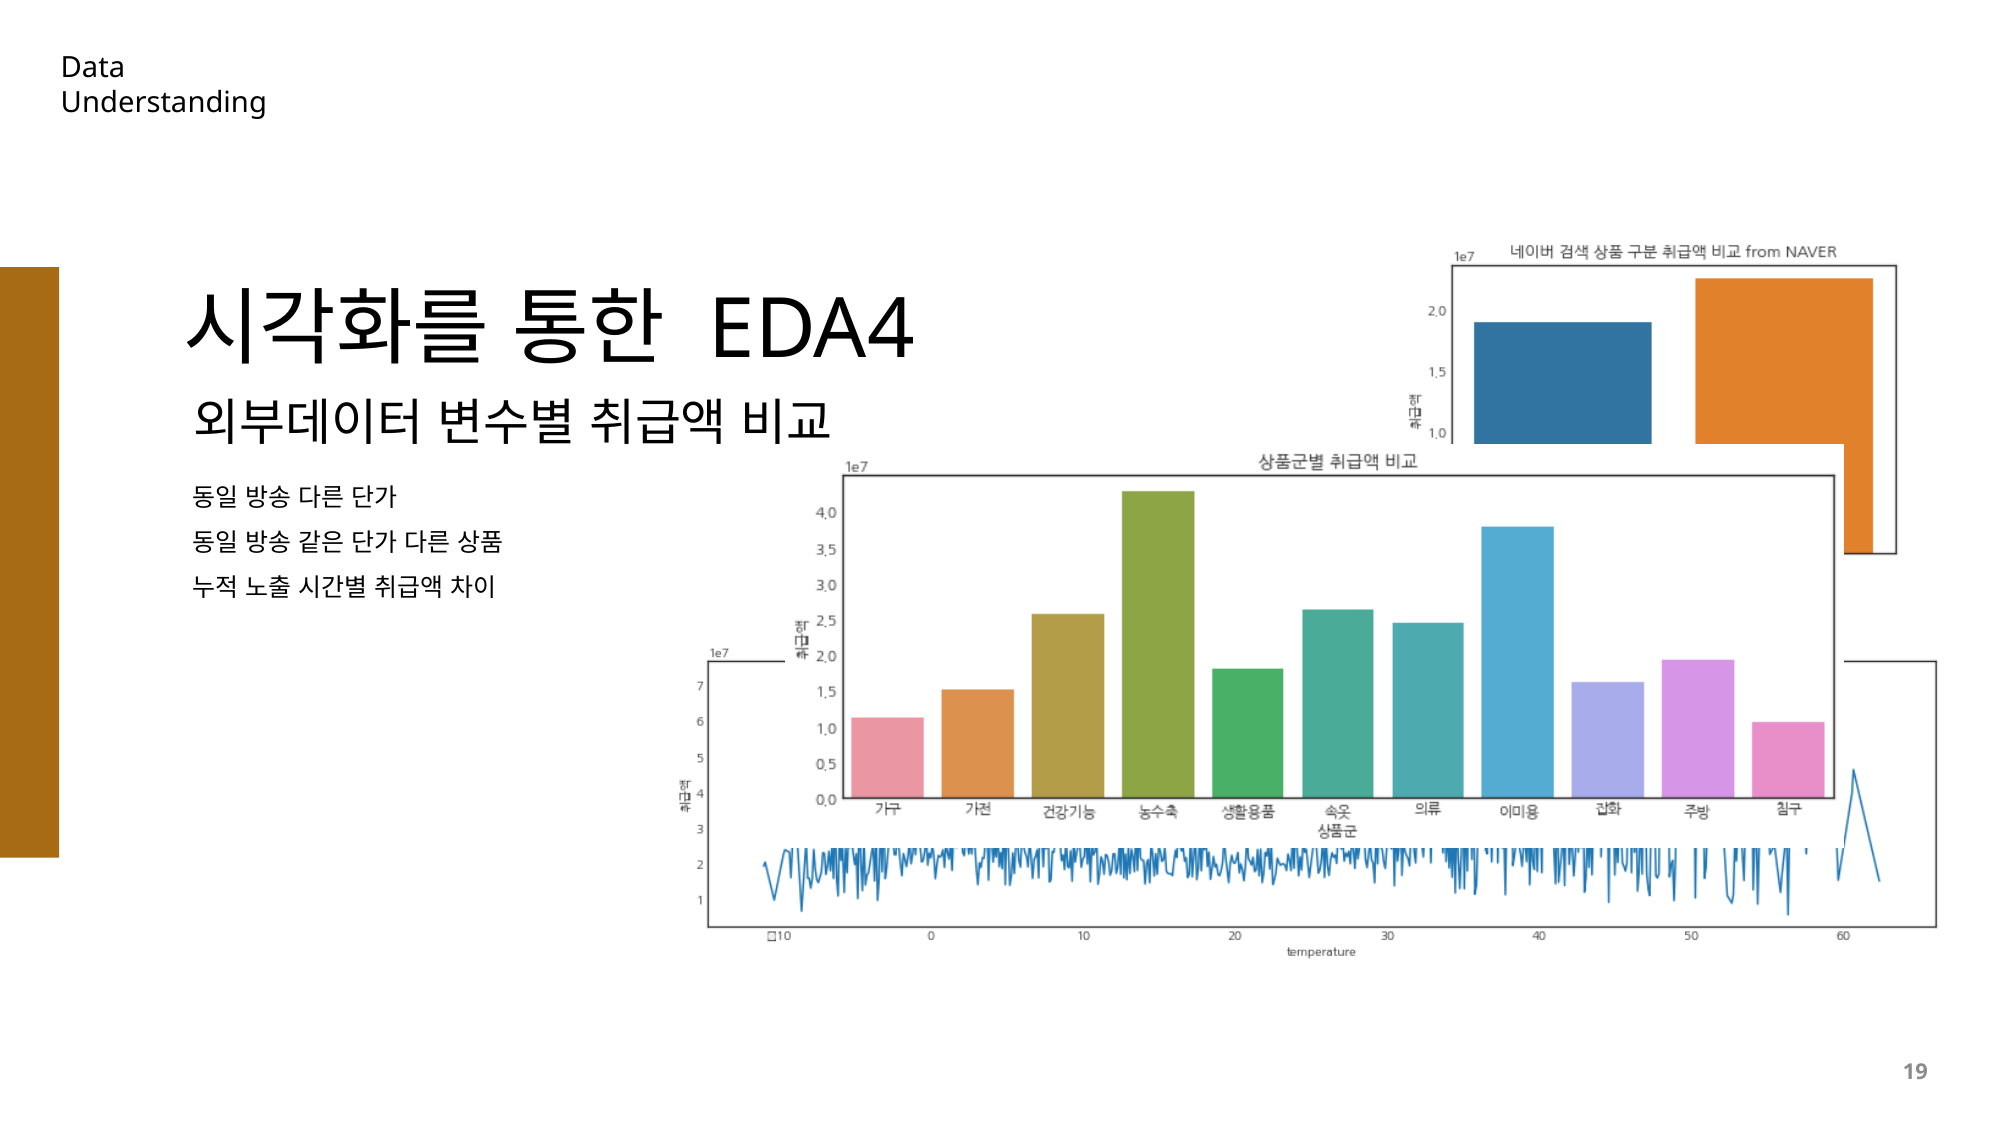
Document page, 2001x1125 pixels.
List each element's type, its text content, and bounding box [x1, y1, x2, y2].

text_box 외부데이터 변수별 취급액 비교 [178, 383, 848, 458]
text_box Data Understanding [45, 40, 282, 126]
slide_number 19 [1492, 1042, 1943, 1103]
text_box 동일 방송 다른 단가 동일 방송 같은 단가 다른 상품 누적 노출 시간별 취급액 차이 [177, 459, 519, 609]
picture [671, 236, 1943, 967]
text_box [0, 266, 60, 859]
text_box 시각화를 통한 EDA4 [168, 267, 930, 382]
